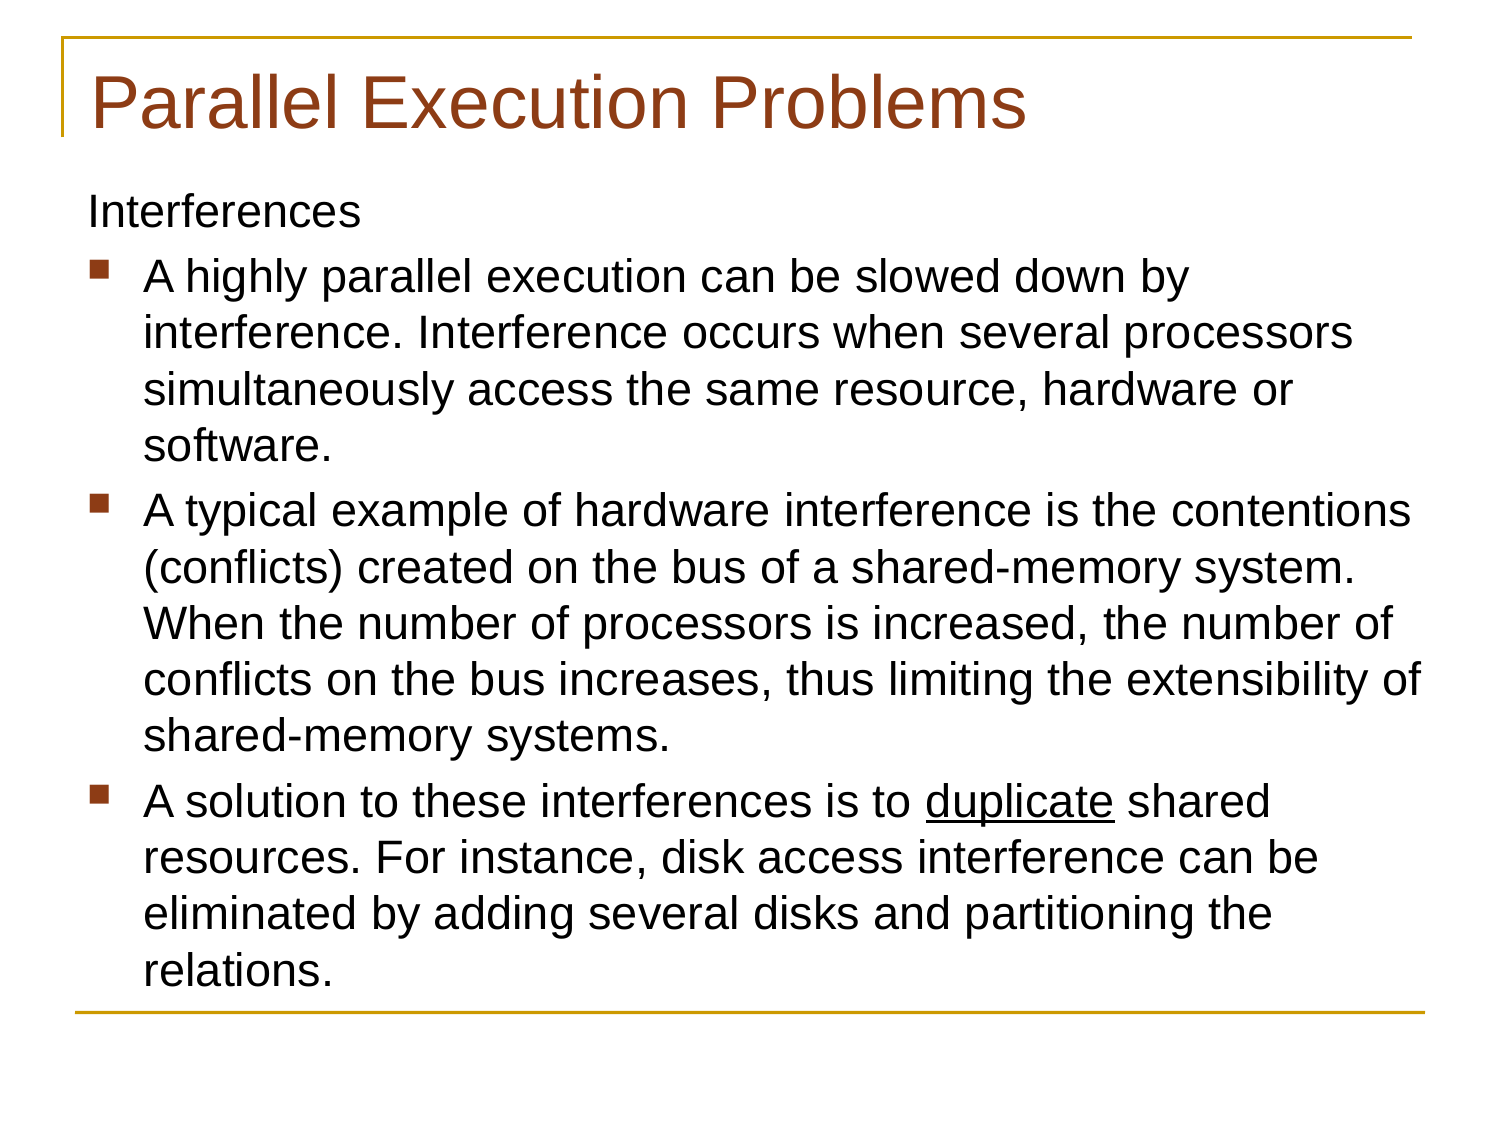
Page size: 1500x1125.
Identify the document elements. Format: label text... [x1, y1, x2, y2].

list Interferences A highly parallel execution can be slowed down by interference. Interference occurs when several processors simultaneously access the same resource, hardware or software. A typical example of hardware interference is the contentions (conflicts) created on the bus of a shared-memory system. When the number of processors is increased, the number of conflicts on the bus increases, thus limiting the extensibility of shared-memory systems. A solution to these interferences is to duplicate shared resources. For instance, disk access interference can be eliminated by adding several disks and partitioning the relations. [71, 172, 1468, 1000]
title Parallel Execution Problems [74, 45, 1426, 172]
